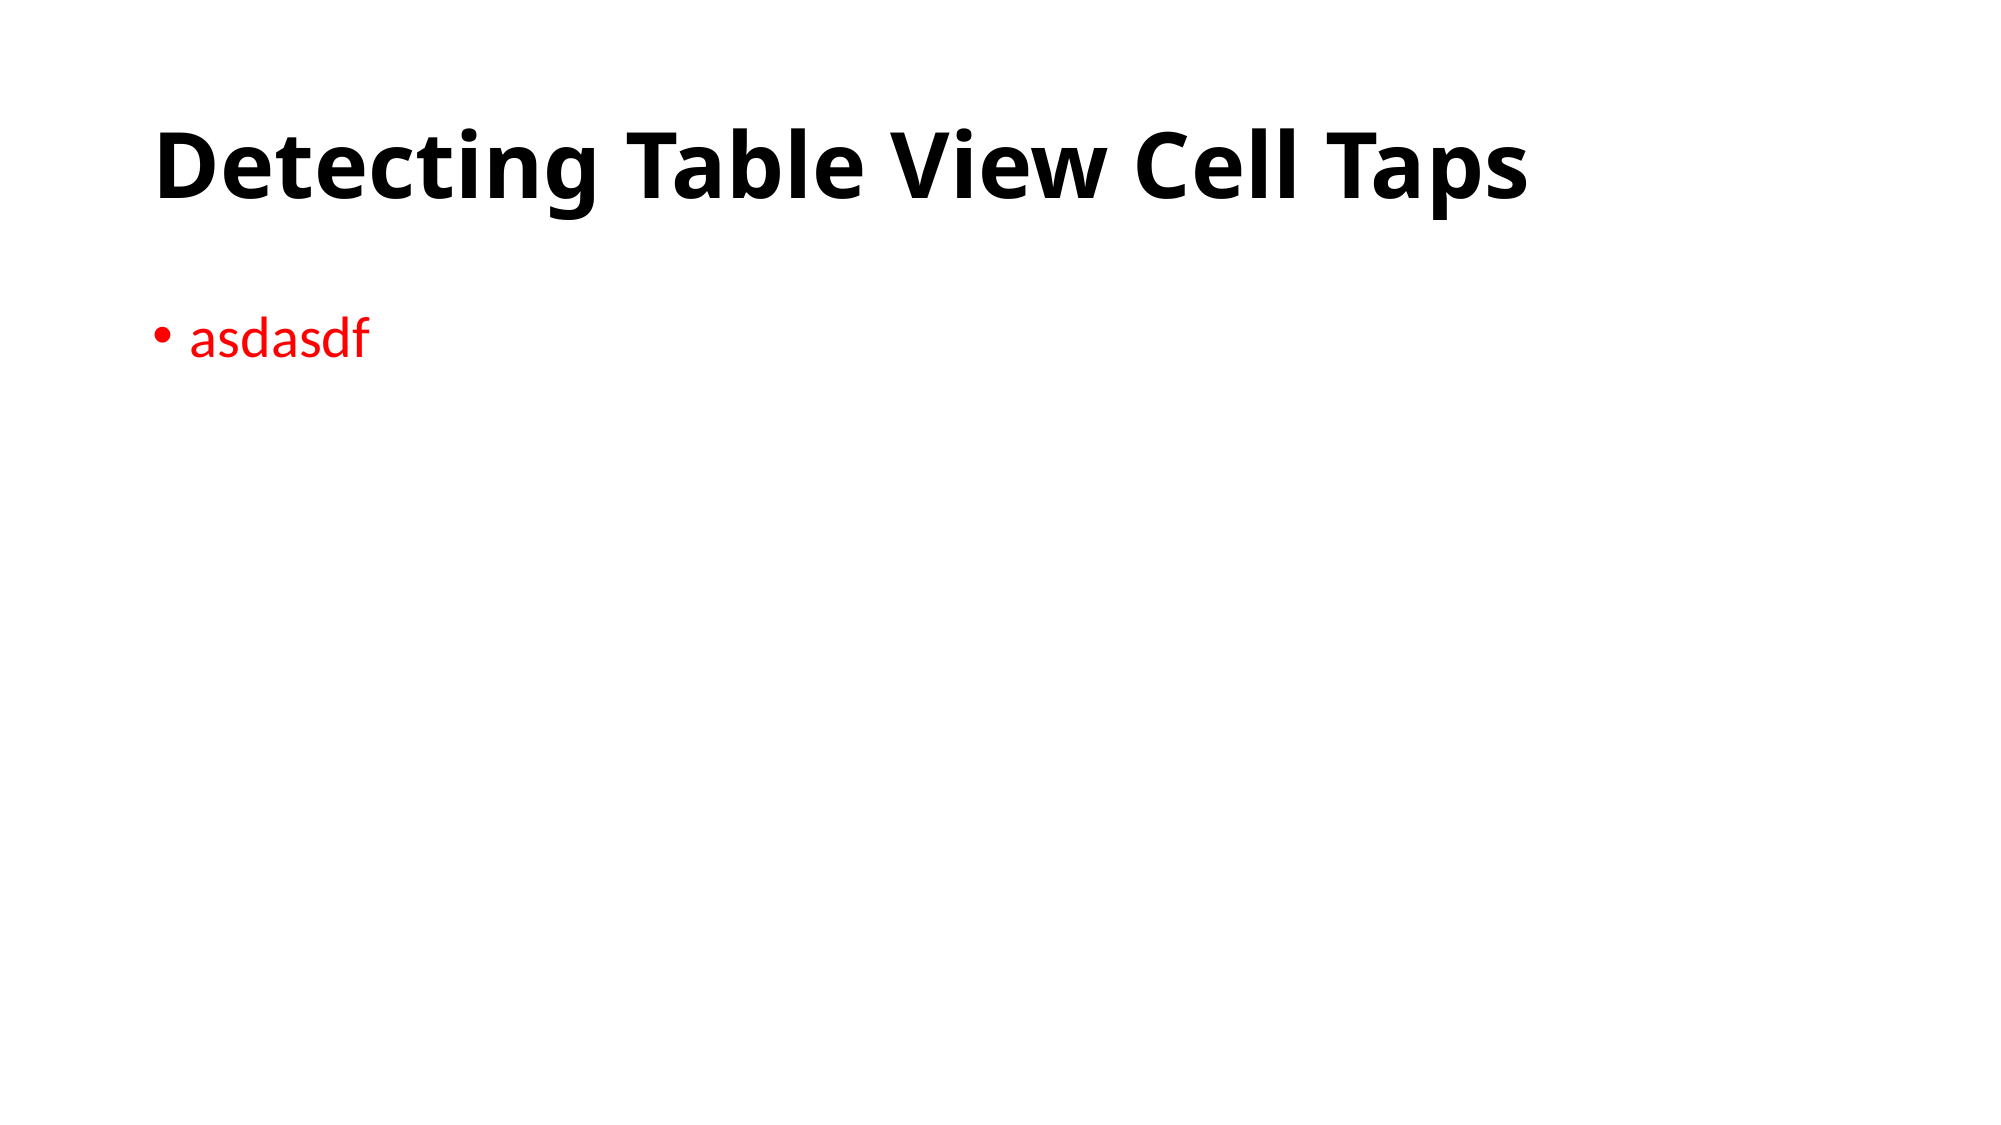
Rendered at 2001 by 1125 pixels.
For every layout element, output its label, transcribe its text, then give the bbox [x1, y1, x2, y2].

title Detecting Table View Cell Taps [137, 59, 1863, 278]
list asdasdf [137, 299, 1863, 1014]
